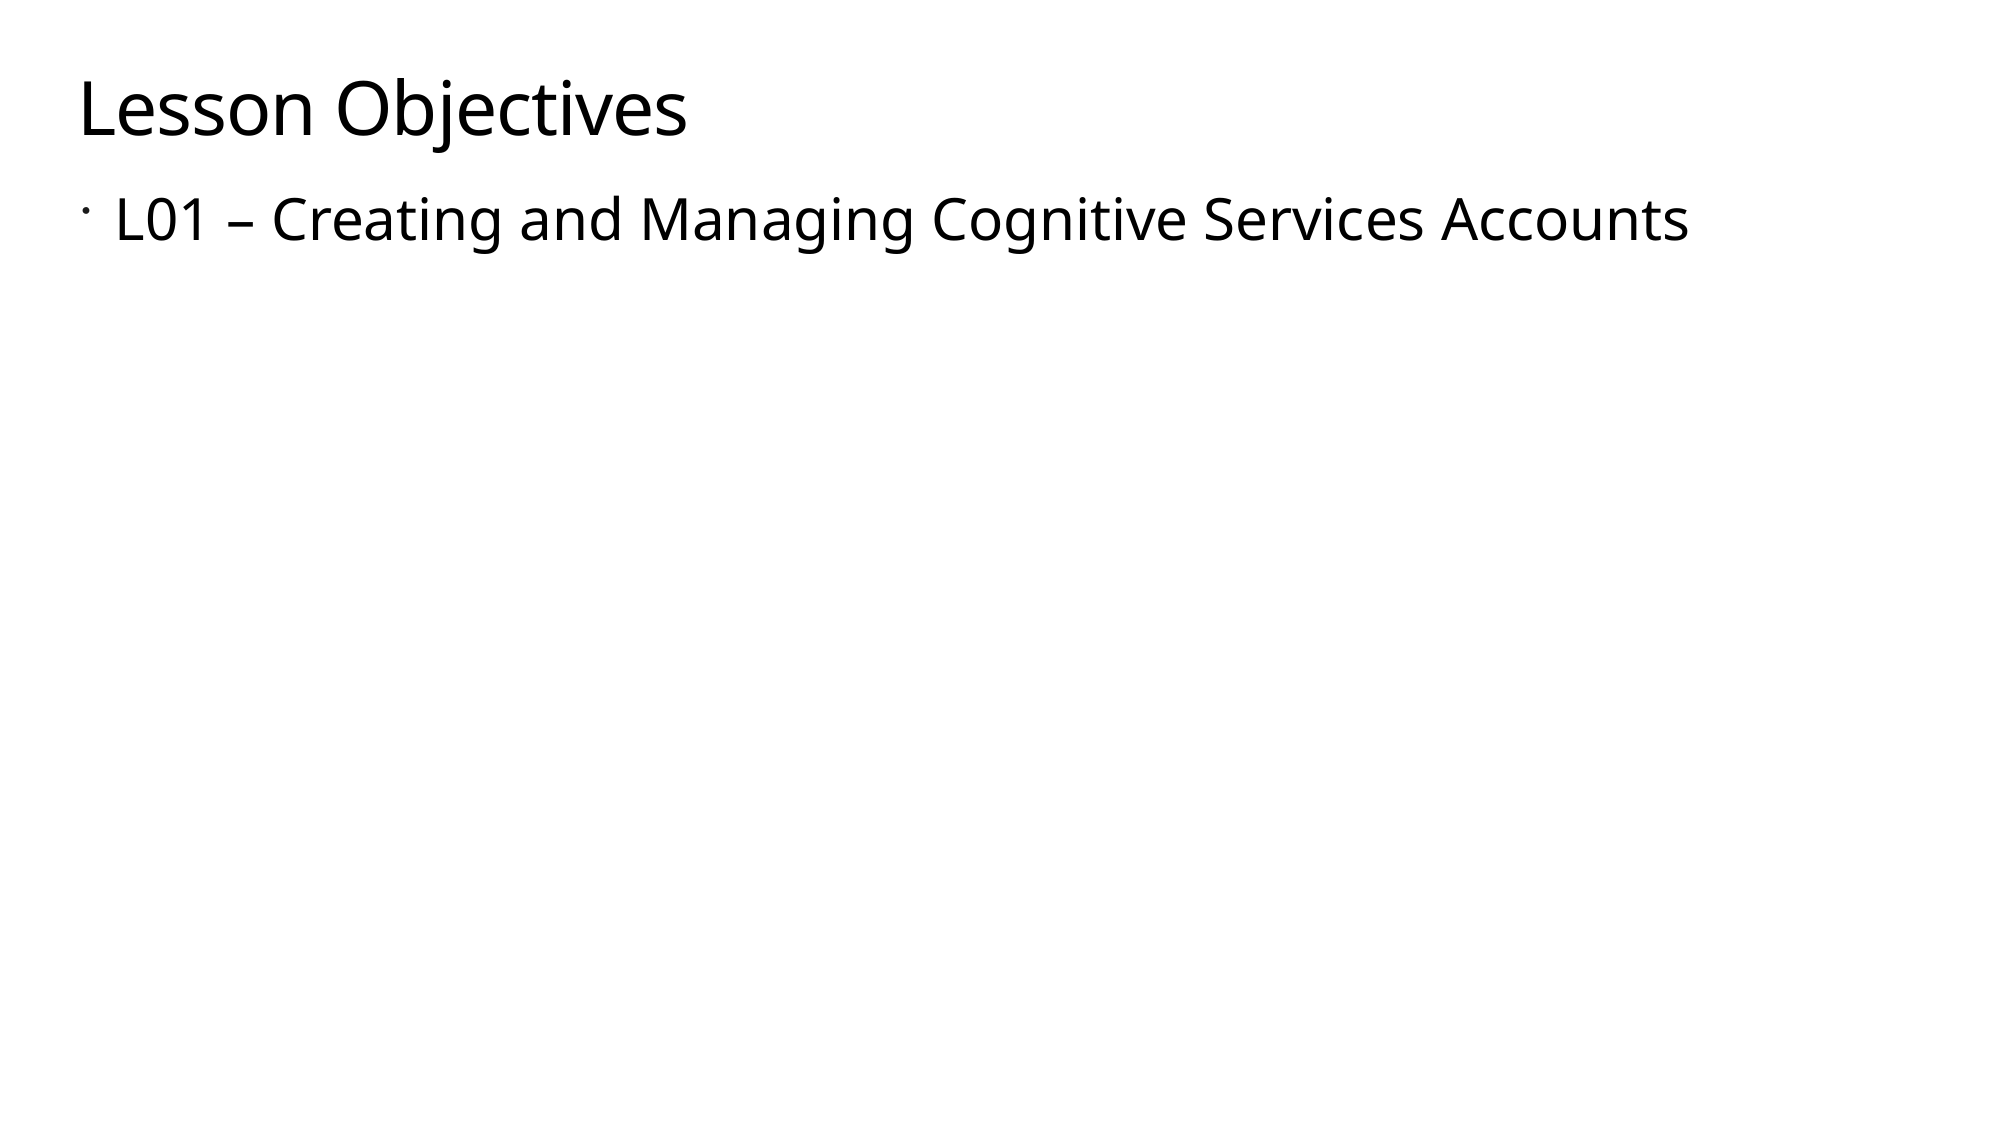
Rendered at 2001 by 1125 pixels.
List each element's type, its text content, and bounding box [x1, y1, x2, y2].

title Lesson Objectives [77, 60, 1885, 152]
list L01 – Creating and Managing Cognitive Services Accounts [77, 181, 1885, 253]
